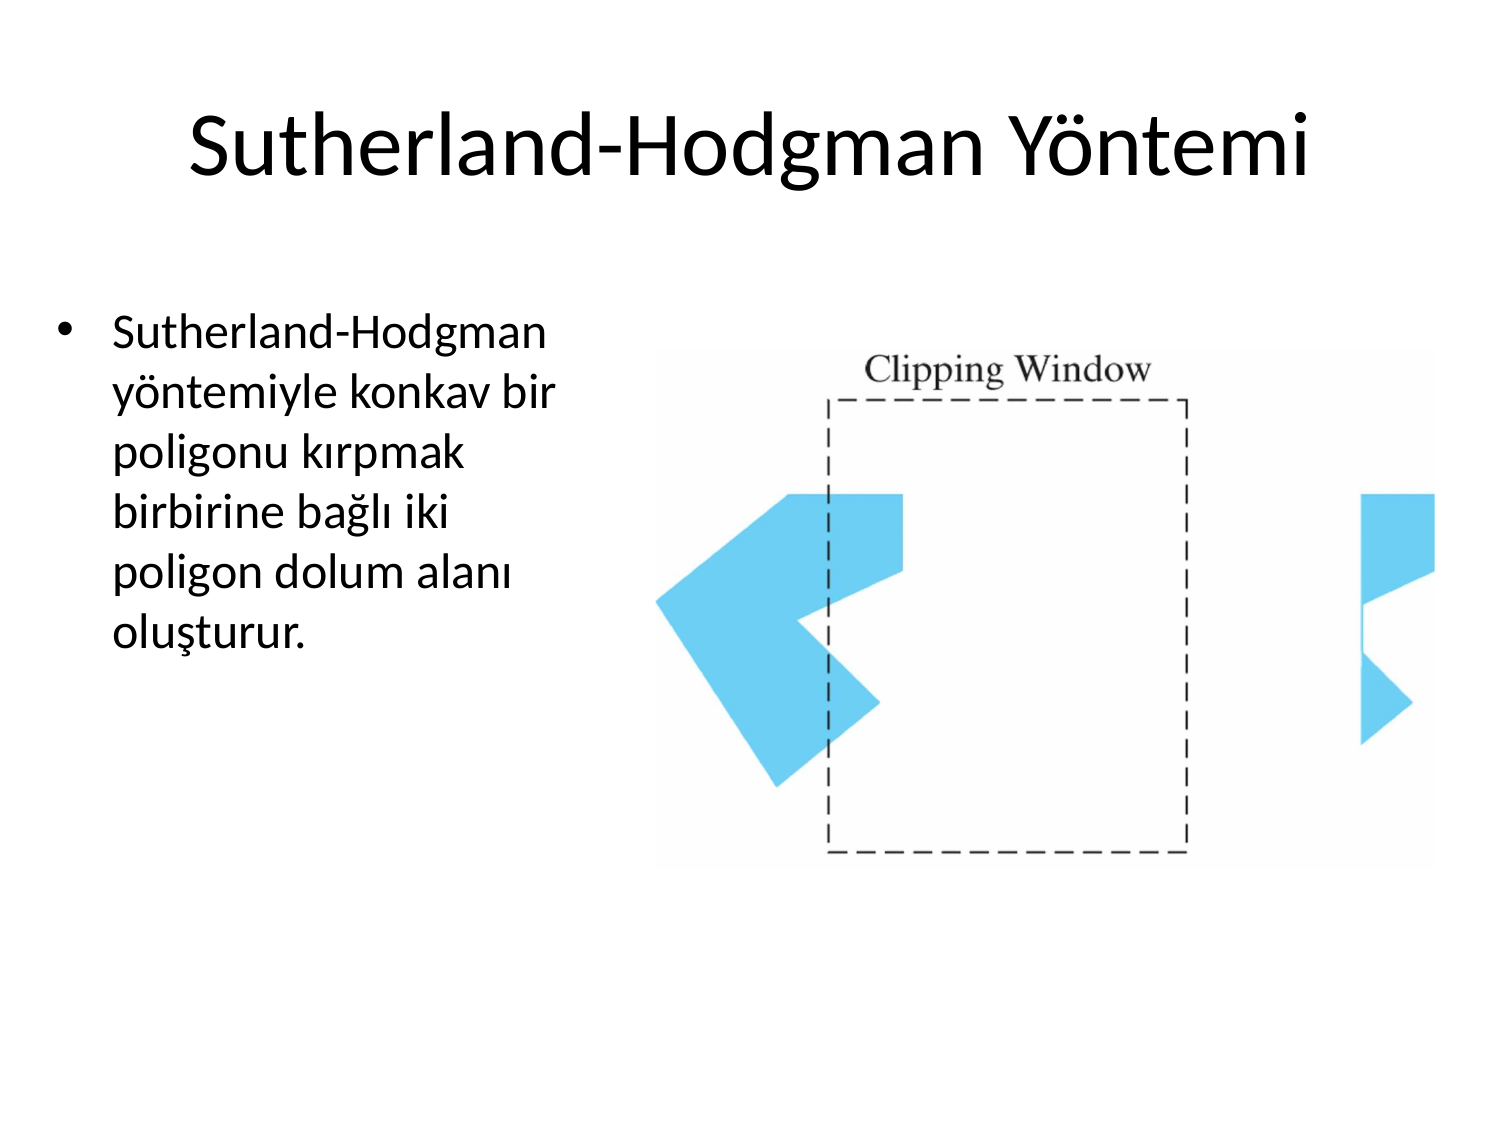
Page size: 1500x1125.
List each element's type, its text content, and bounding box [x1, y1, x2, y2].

list Sutherland-Hodgman yöntemiyle konkav bir poligonu kırpmak birbirine bağlı iki poligon dolum alanı oluşturur. [41, 290, 585, 1012]
title Sutherland-Hodgman Yöntemi [75, 45, 1425, 233]
picture [655, 349, 1435, 870]
